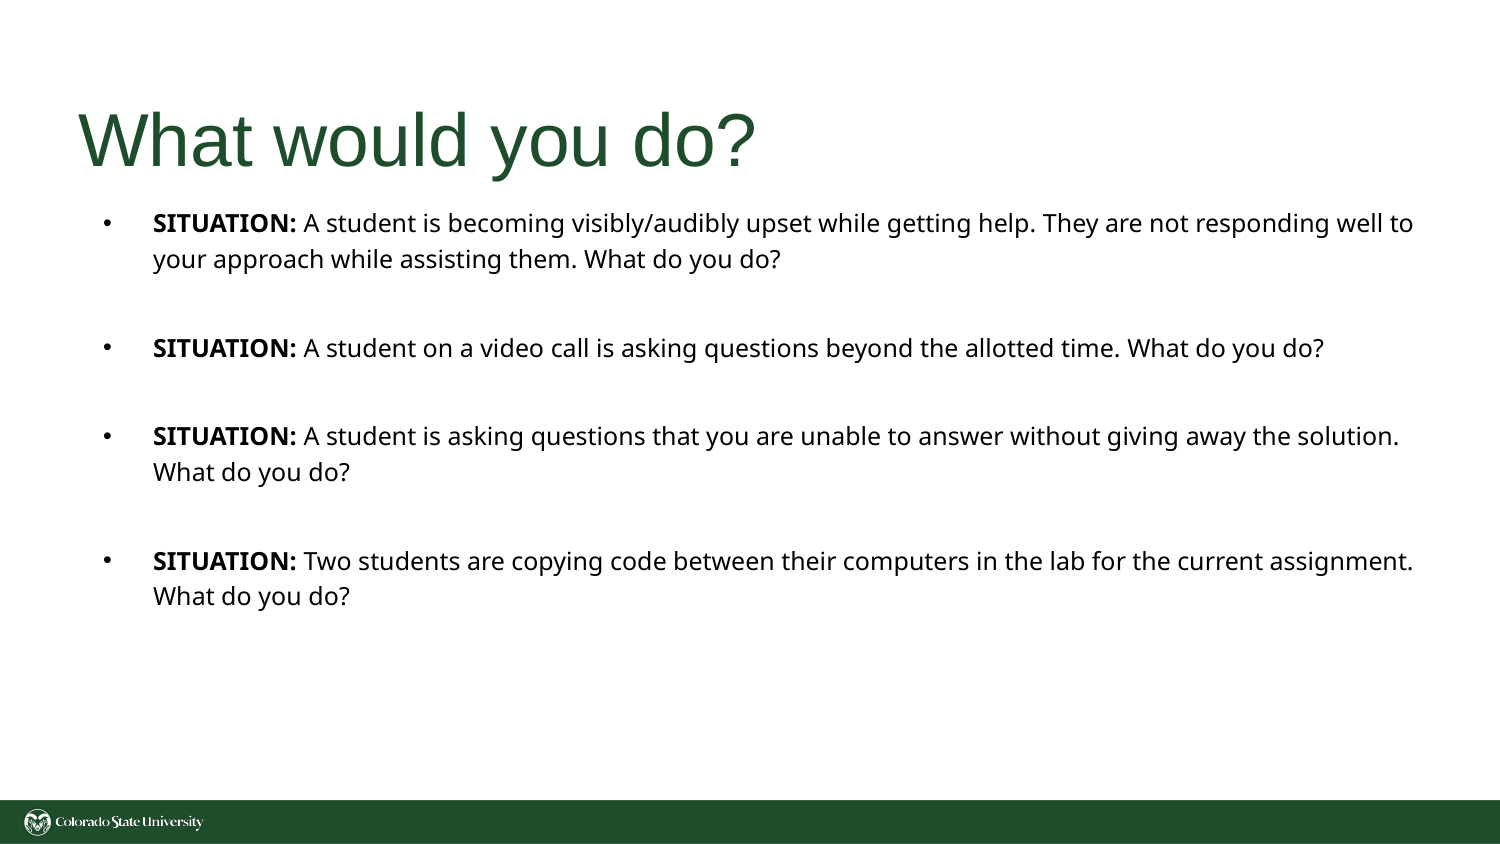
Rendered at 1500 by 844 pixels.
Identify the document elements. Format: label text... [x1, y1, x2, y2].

title What would you do? [68, 81, 1432, 191]
list SITUATION: A student is becoming visibly/audibly upset while getting help. They are not responding well to your approach while assisting them. What do you do? SITUATION: A student on a video call is asking questions beyond the allotted time. What do you do? SITUATION: A student is asking questions that you are unable to answer without giving away the solution. What do you do? SITUATION: Two students are copying code between their computers in the lab for the current assignment. What do you do? [68, 191, 1432, 411]
picture [16, 800, 212, 844]
